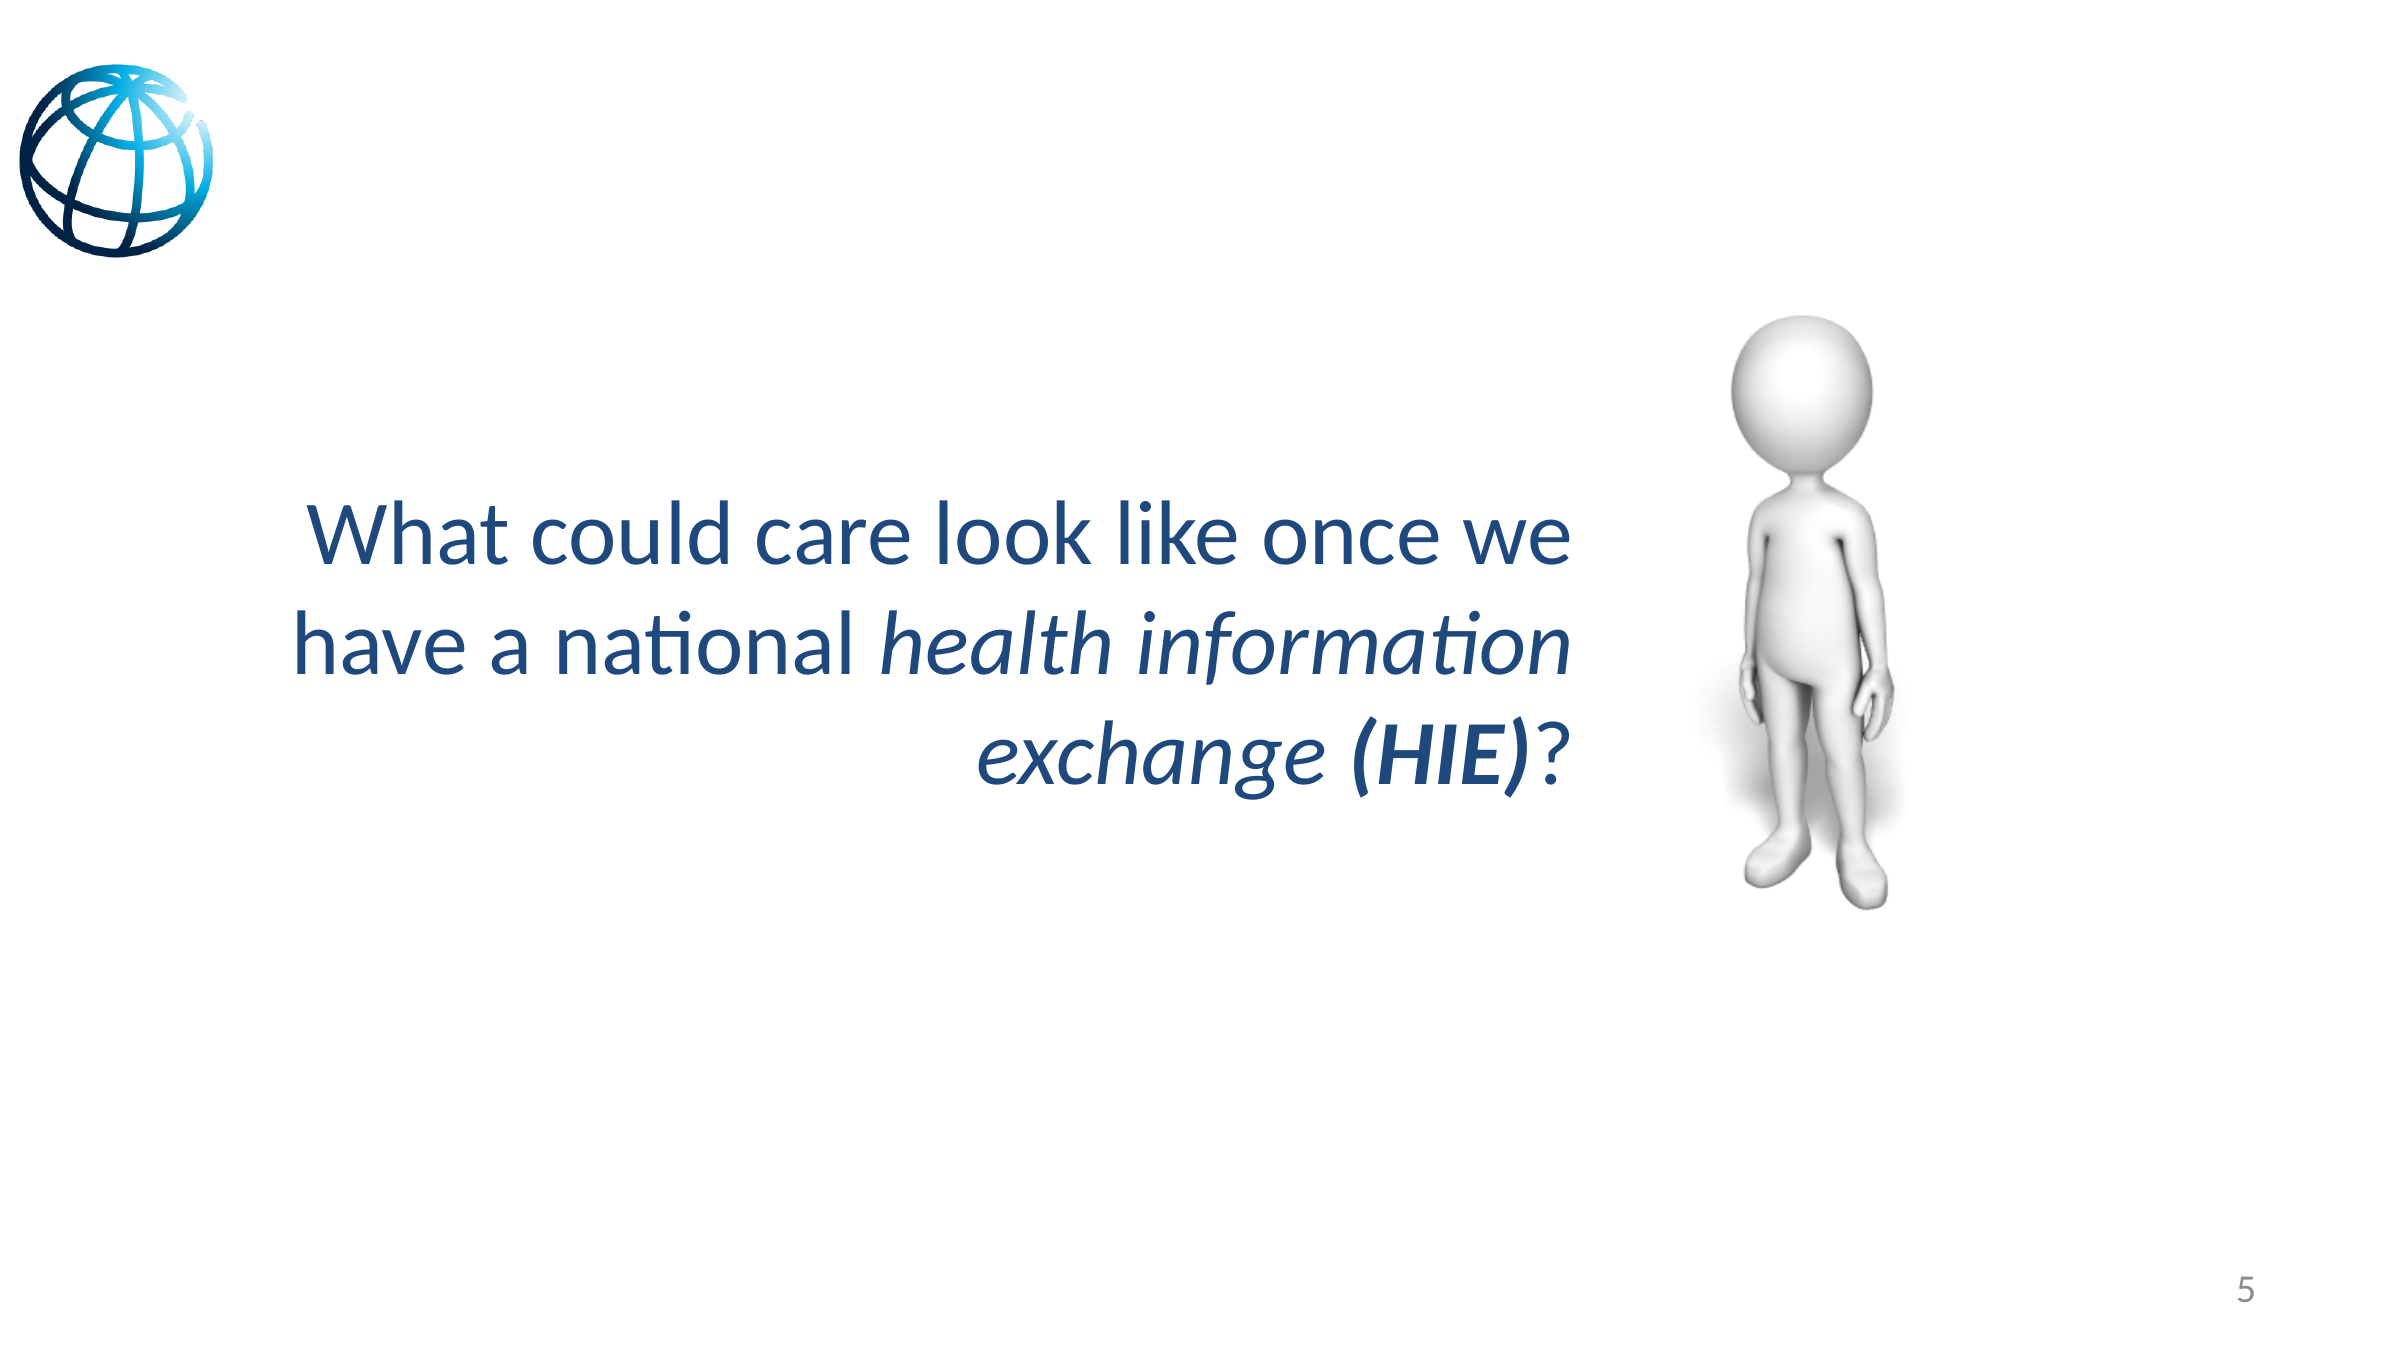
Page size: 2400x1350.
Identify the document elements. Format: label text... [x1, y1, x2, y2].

text_box What could care look like once we have a national health information exchange (HIE)? [243, 465, 1590, 811]
picture [16, 62, 228, 259]
picture [1606, 308, 1990, 1091]
slide_number 5 [1719, 1251, 2280, 1324]
